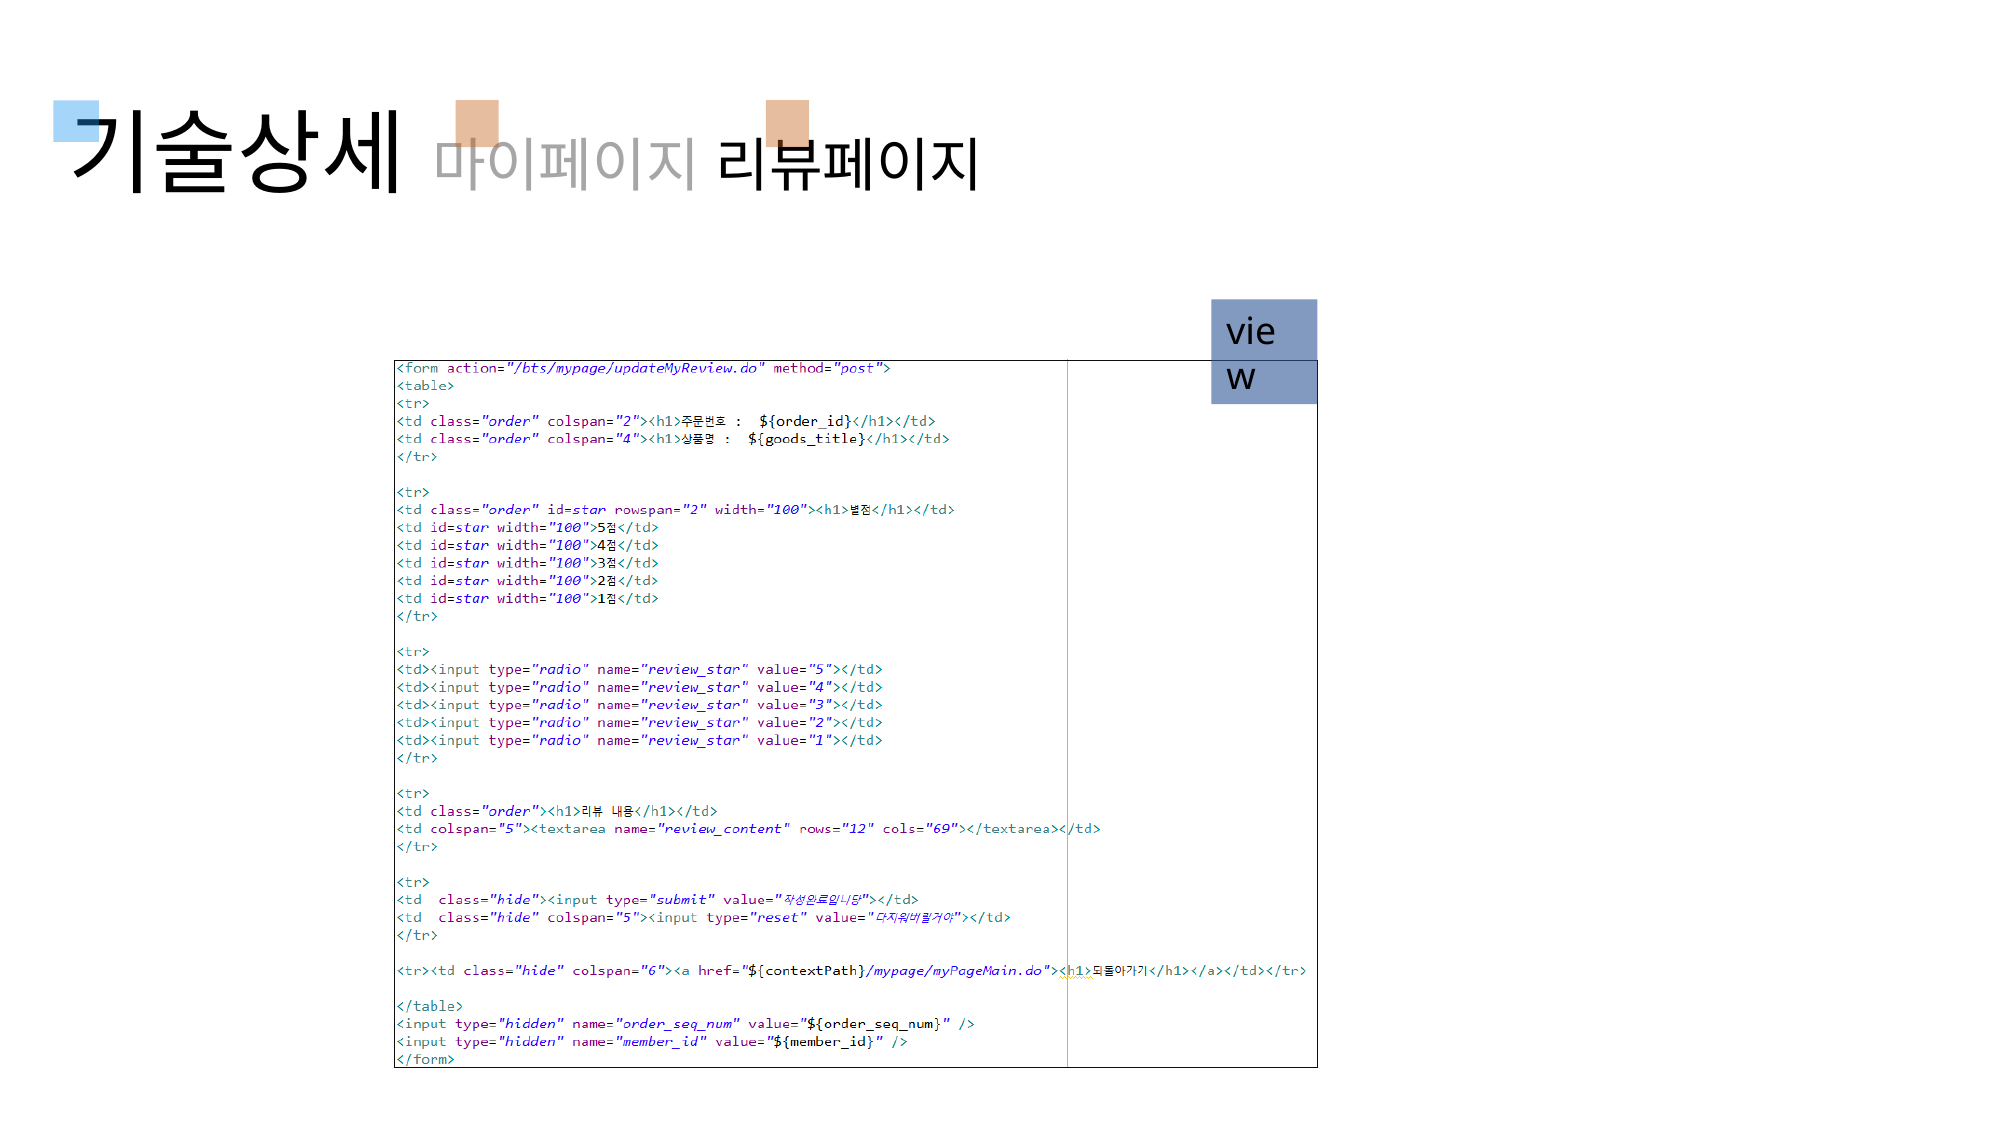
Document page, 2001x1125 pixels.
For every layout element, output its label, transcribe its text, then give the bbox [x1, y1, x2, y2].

text_box 기술상세 마이페이지 리뷰페이지 [53, 47, 1779, 265]
text_box view [1211, 299, 1318, 360]
text_box [455, 99, 500, 148]
text_box [765, 99, 810, 148]
text_box [52, 99, 100, 143]
picture [394, 359, 1318, 1068]
